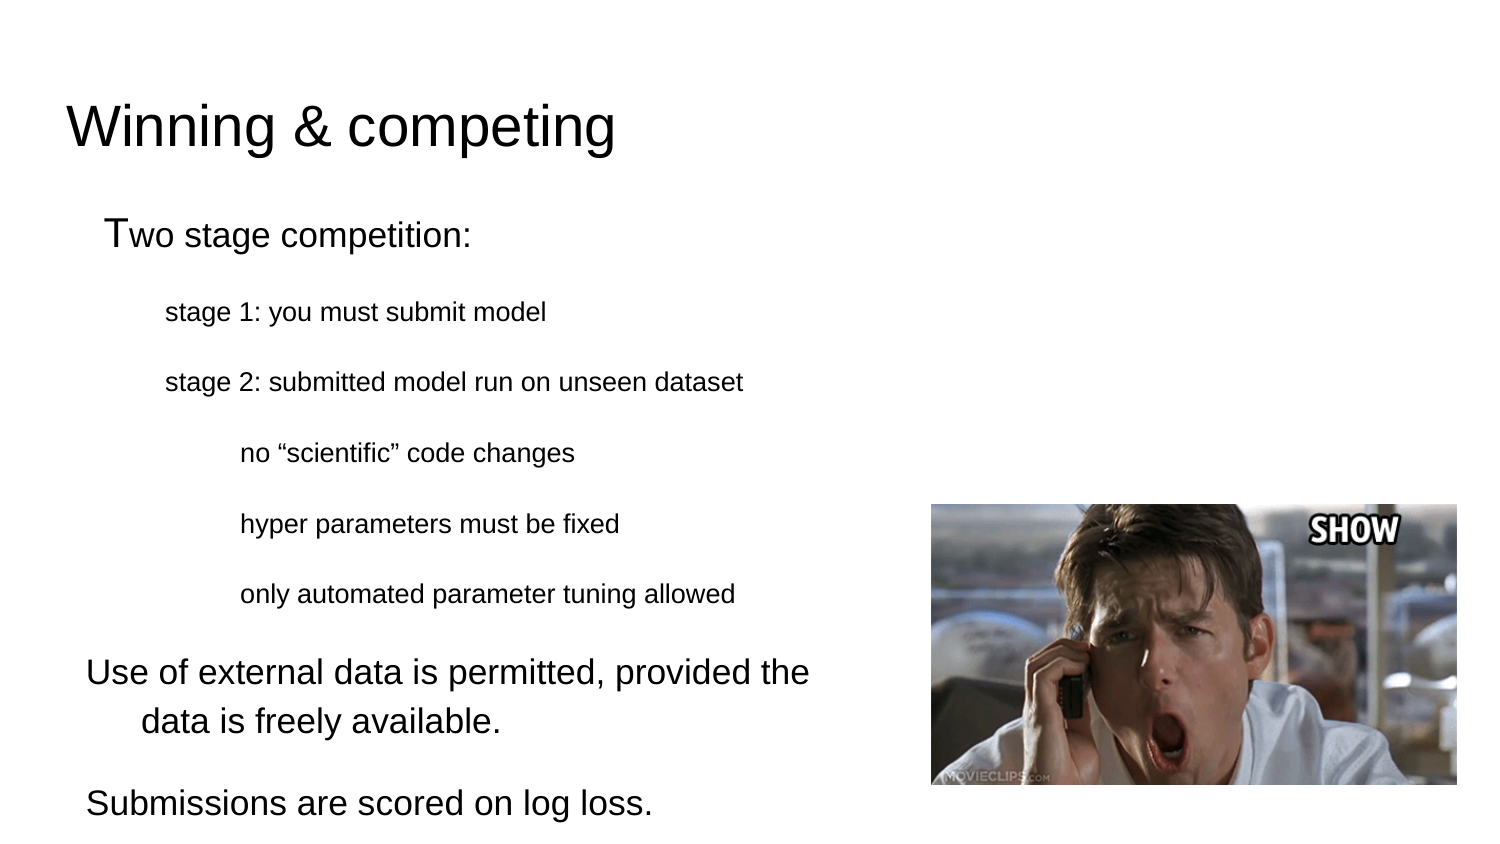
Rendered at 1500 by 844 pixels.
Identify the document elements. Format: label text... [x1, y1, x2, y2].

picture [931, 504, 1457, 785]
title Winning & competing [51, 72, 1449, 167]
list Two stage competition: stage 1: you must submit model stage 2: submitted model run on unseen dataset no “scientific” code changes hyper parameters must be fixed only automated parameter tuning allowed Use of external data is permitted, provided the data is freely available. Submissions are scored on log loss. $1,500,000 in total prize money top ten positions receive $ publication? [51, 183, 886, 744]
